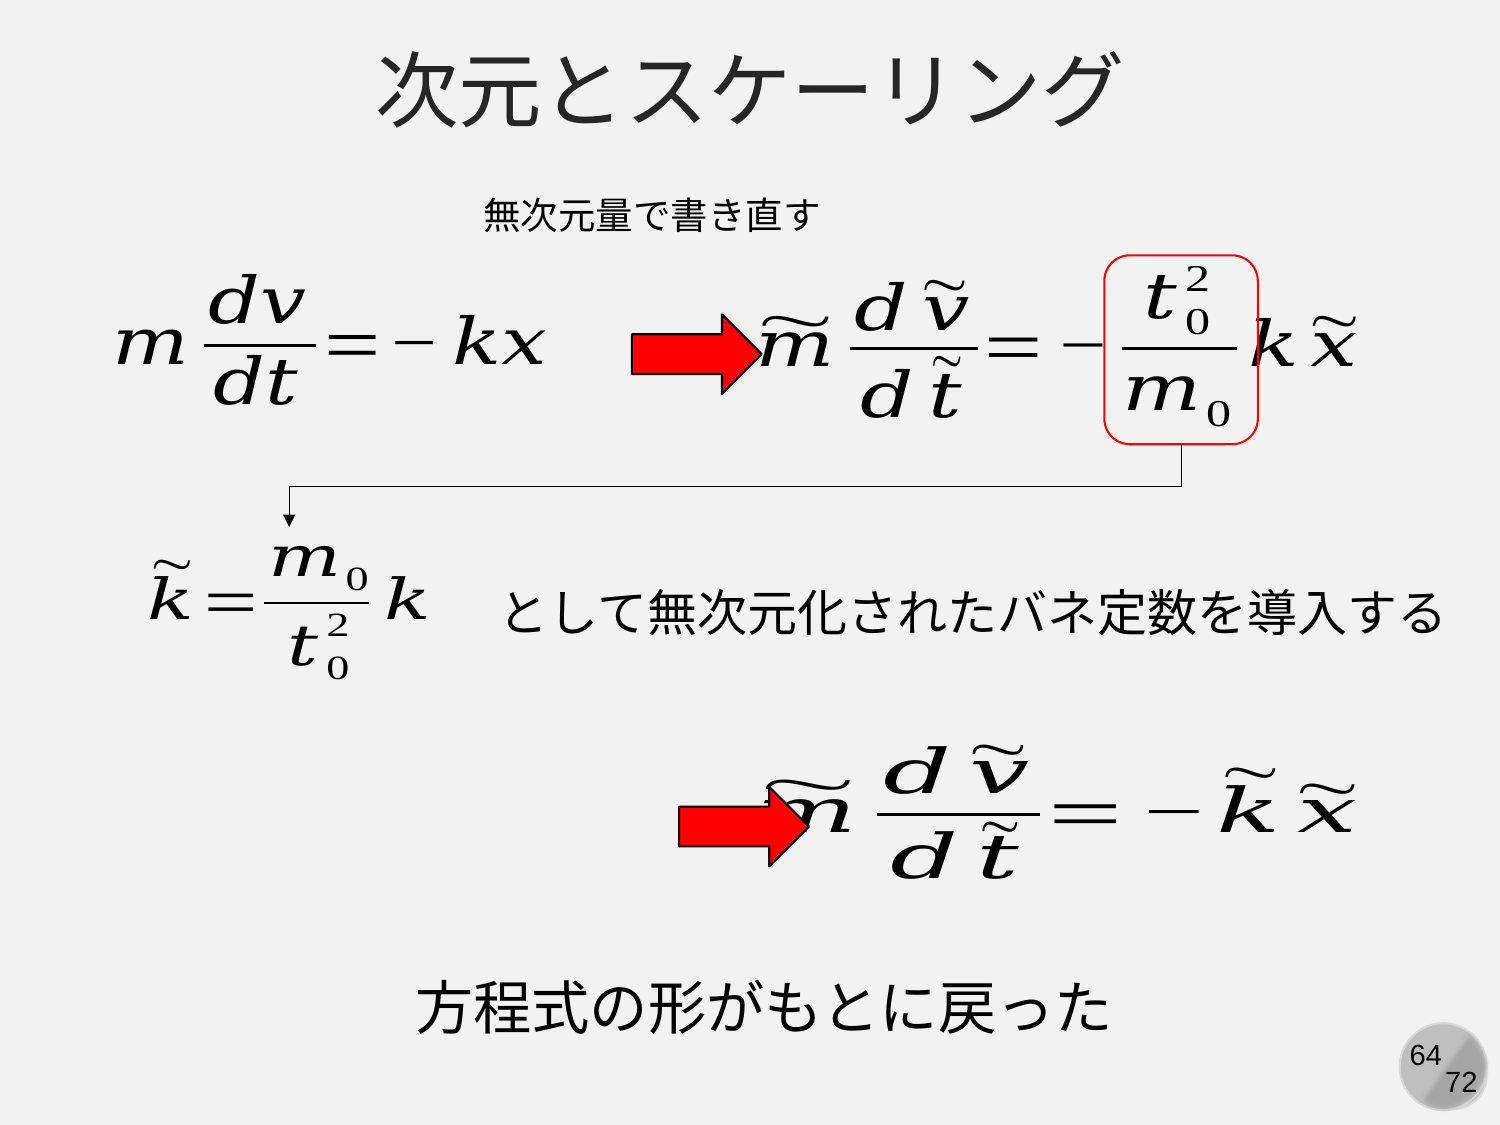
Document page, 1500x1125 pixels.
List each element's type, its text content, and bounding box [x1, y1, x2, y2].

text_box [1103, 254, 1259, 446]
text_box として無次元化されたバネ定数を導入する [777, 574, 1463, 649]
text_box 無次元量で書き直す [777, 184, 836, 245]
text_box [777, 793, 810, 861]
text_box [630, 333, 693, 376]
text_box [678, 805, 693, 848]
text_box 無次元量で書き直す [468, 184, 693, 245]
list 次元とスケーリング [0, 31, 1500, 155]
text_box 方程式の形がもとに戻った [400, 964, 1128, 1049]
text_box として無次元化されたバネ定数を導入する [483, 574, 693, 649]
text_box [693, 39, 777, 932]
